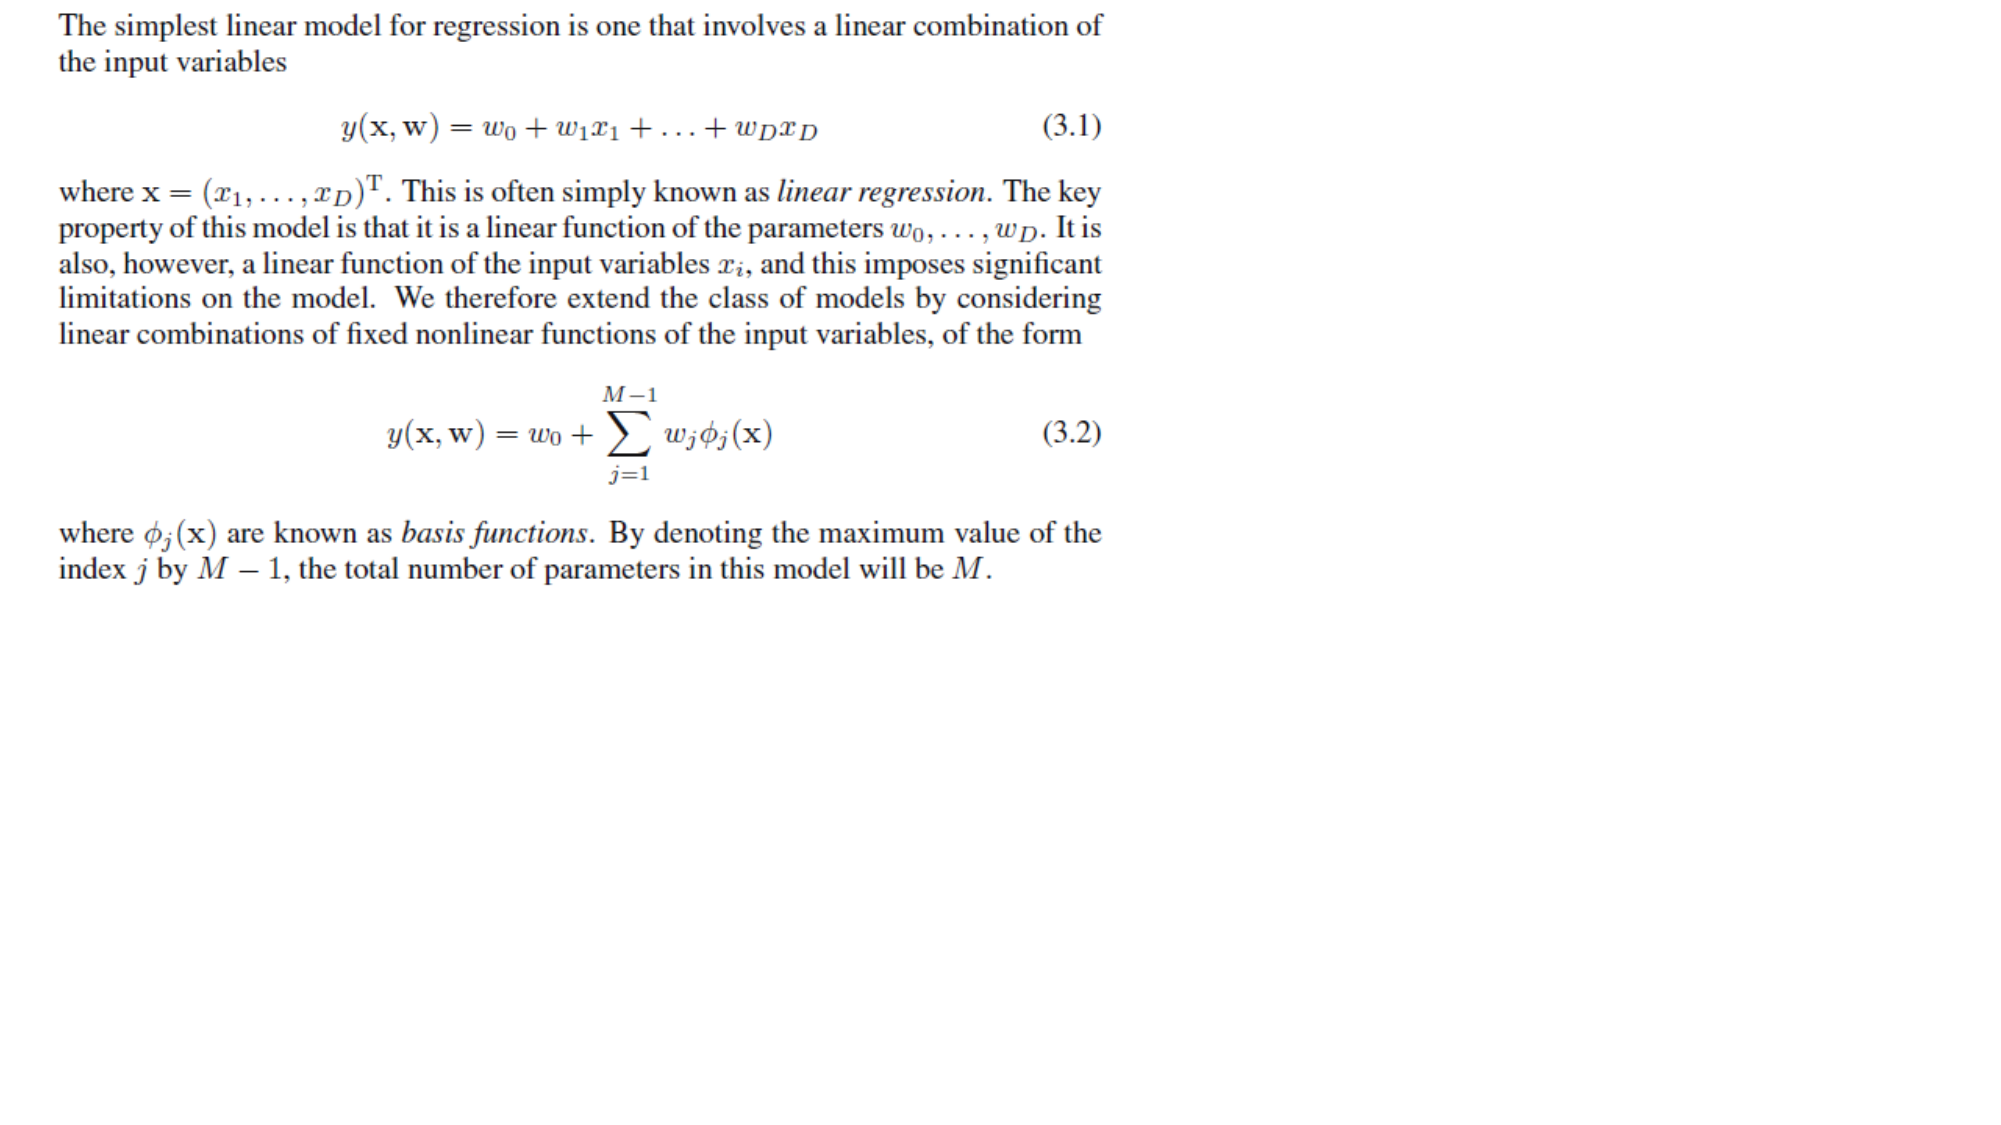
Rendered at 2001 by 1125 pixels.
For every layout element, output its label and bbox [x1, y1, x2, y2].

picture [25, 6, 1123, 593]
